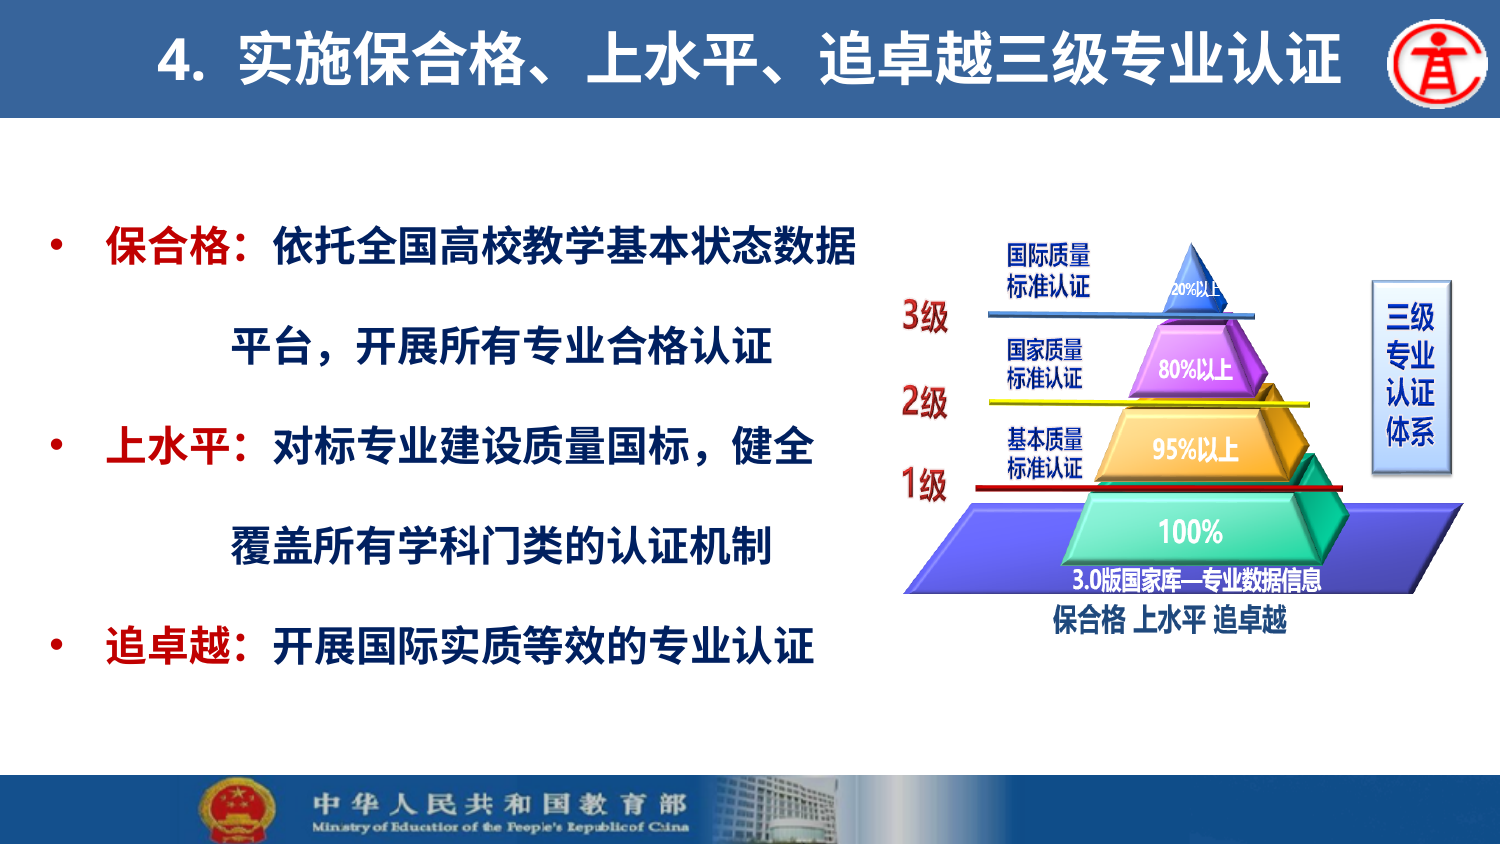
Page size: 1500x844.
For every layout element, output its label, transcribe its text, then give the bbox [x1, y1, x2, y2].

list 保合格：依托全国高校教学基本状态数据 平台，开展所有专业合格认证 上水平：对标专业建设质量国标，健全 覆盖所有学科门类的认证机制 追卓越：开展国际实质等效的专业认证 [34, 161, 891, 567]
picture [0, 775, 1500, 844]
title 4. 实施保合格、上水平、追卓越三级专业认证 [0, 0, 1500, 115]
picture [885, 232, 1471, 639]
